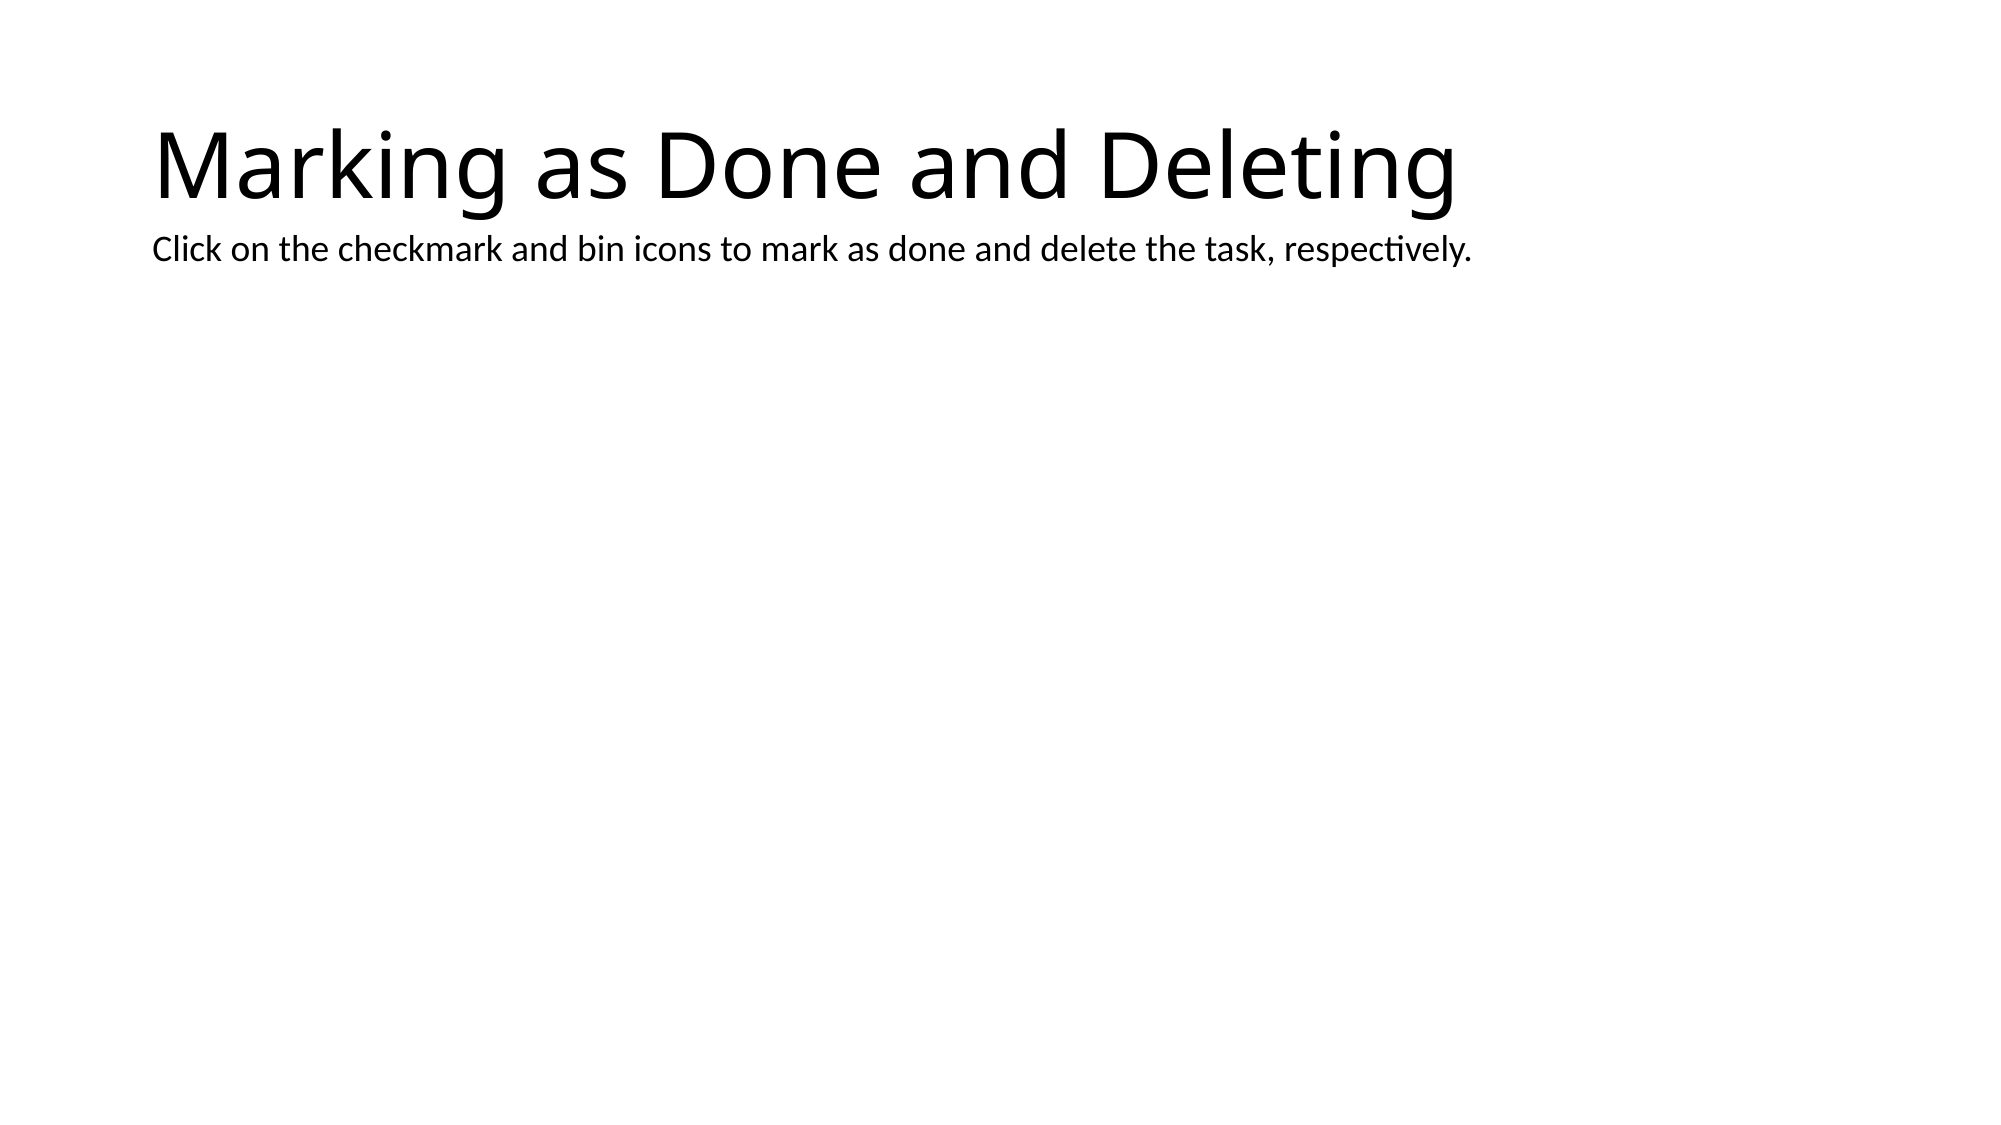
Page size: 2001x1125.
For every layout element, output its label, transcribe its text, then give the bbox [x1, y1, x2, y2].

title Marking as Done and Deleting [137, 59, 1863, 221]
list Click on the checkmark and bin icons to mark as done and delete the task, respectively. [137, 221, 1863, 935]
